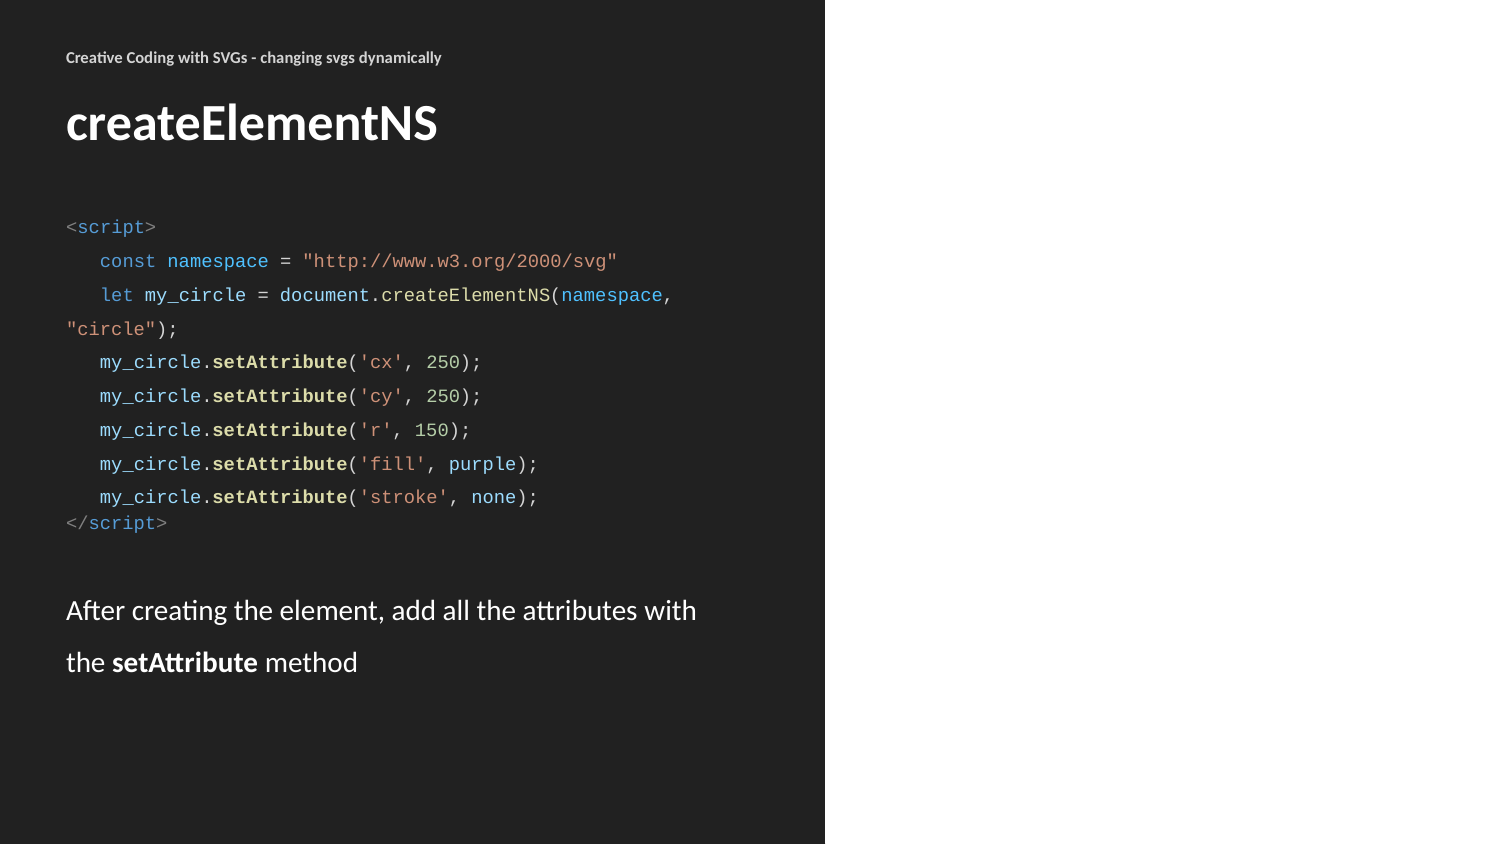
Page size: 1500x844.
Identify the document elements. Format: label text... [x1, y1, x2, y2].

title createElementNS [51, 72, 1449, 167]
list <script> const namespace = "http://www.w3.org/2000/svg" let my_circle = document.createElementNS(namespace, "circle"); my_circle.setAttribute('cx', 250); my_circle.setAttribute('cy', 250); my_circle.setAttribute('r', 150); my_circle.setAttribute('fill', purple); my_circle.setAttribute('stroke', none); </script> After creating the element, add all the attributes with the setAttribute method [51, 189, 750, 750]
text_box [825, 0, 1500, 844]
